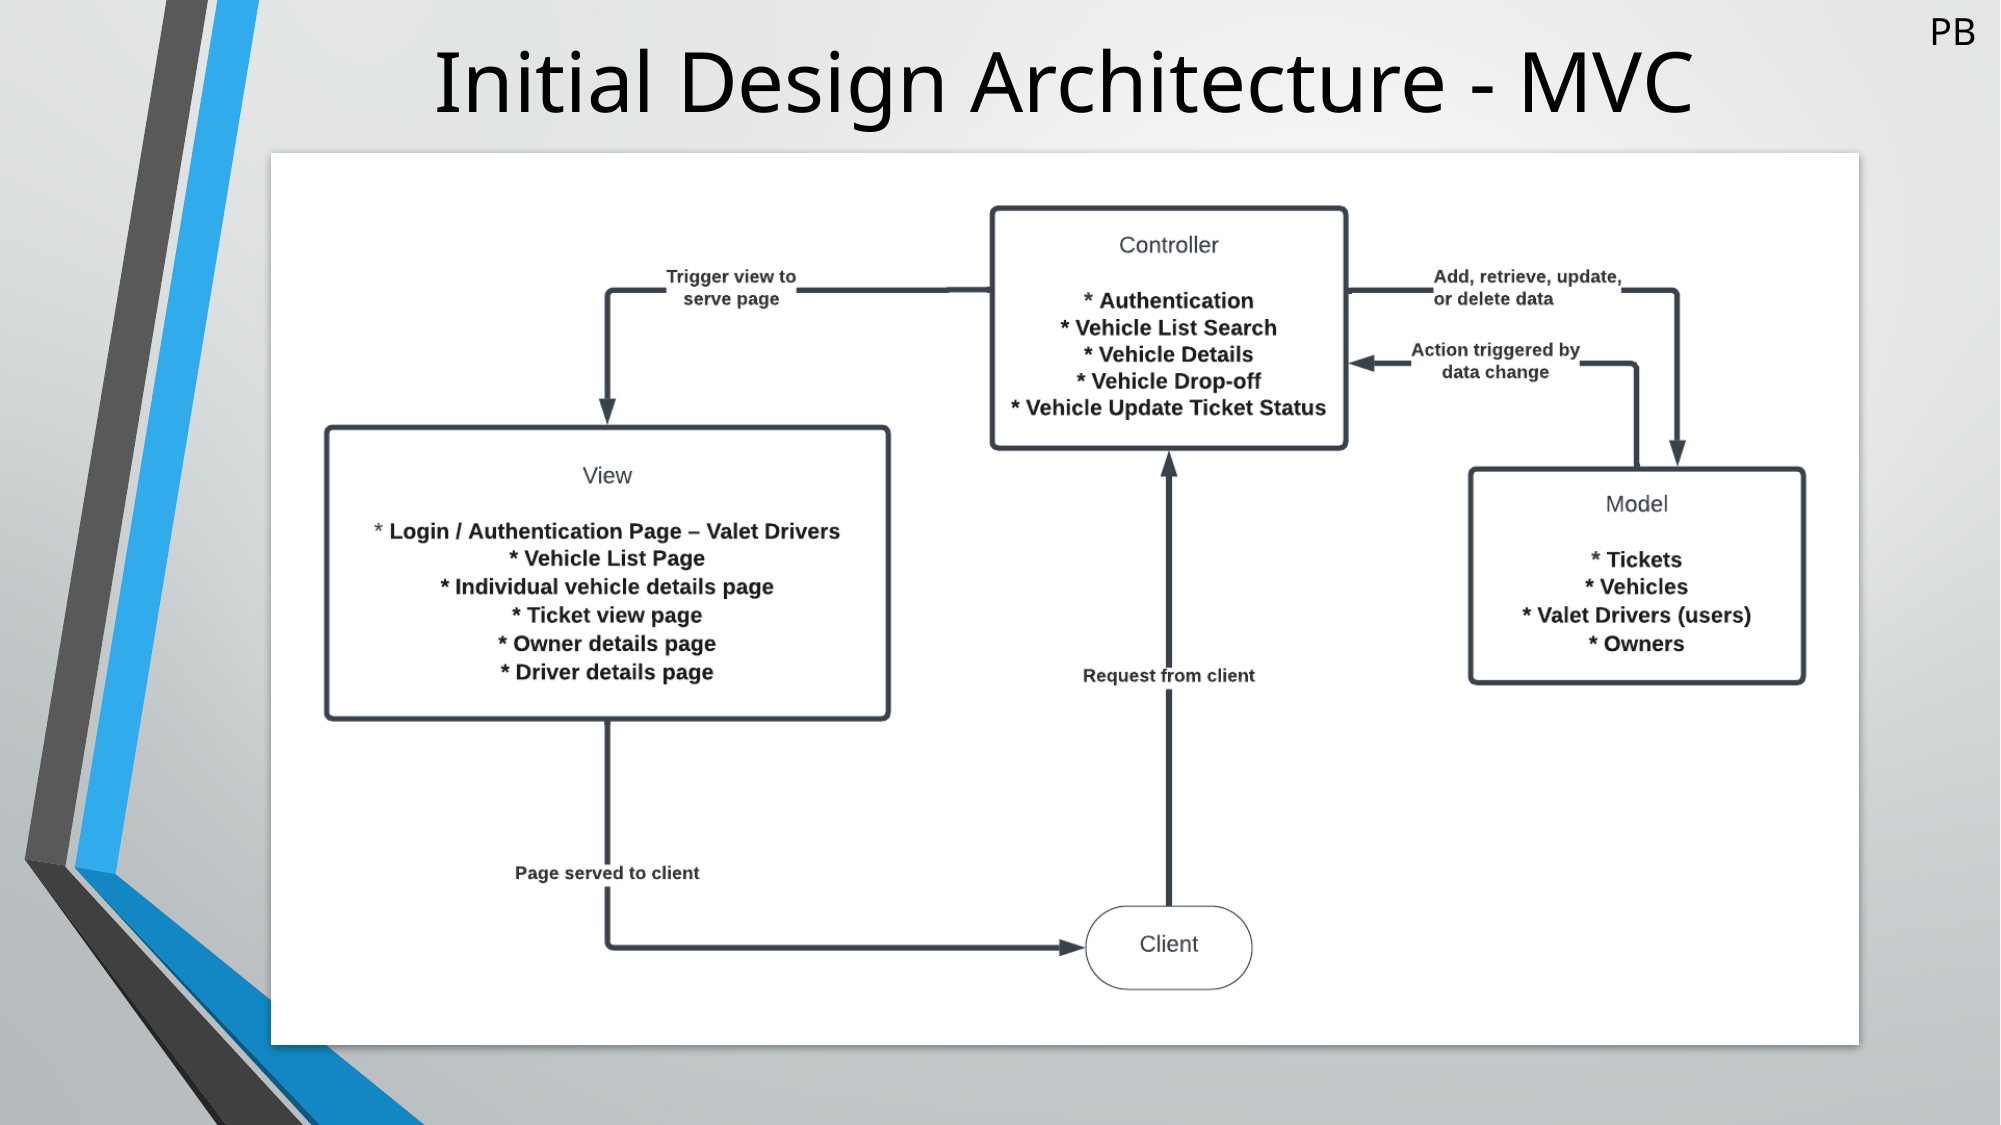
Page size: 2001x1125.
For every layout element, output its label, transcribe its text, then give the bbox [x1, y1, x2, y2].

text_box PB [1905, 0, 2000, 60]
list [285, 167, 1845, 1031]
title Initial Design Architecture - MVC [243, 0, 1887, 158]
